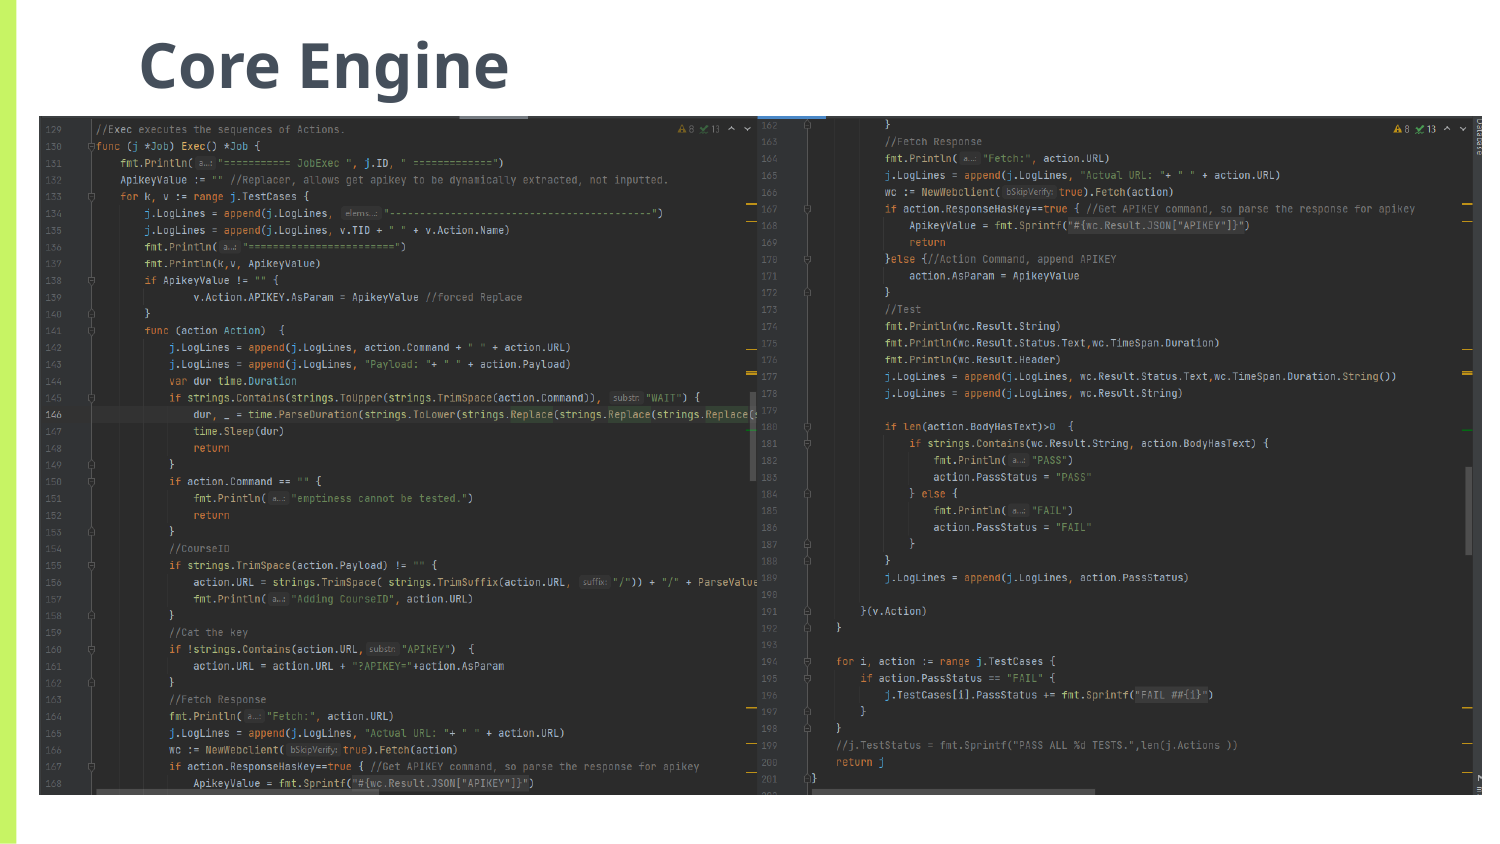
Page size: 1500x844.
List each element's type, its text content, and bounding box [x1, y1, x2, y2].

title Core Engine [123, 0, 1398, 114]
picture [39, 115, 1482, 795]
slide_number [1403, 780, 1494, 832]
